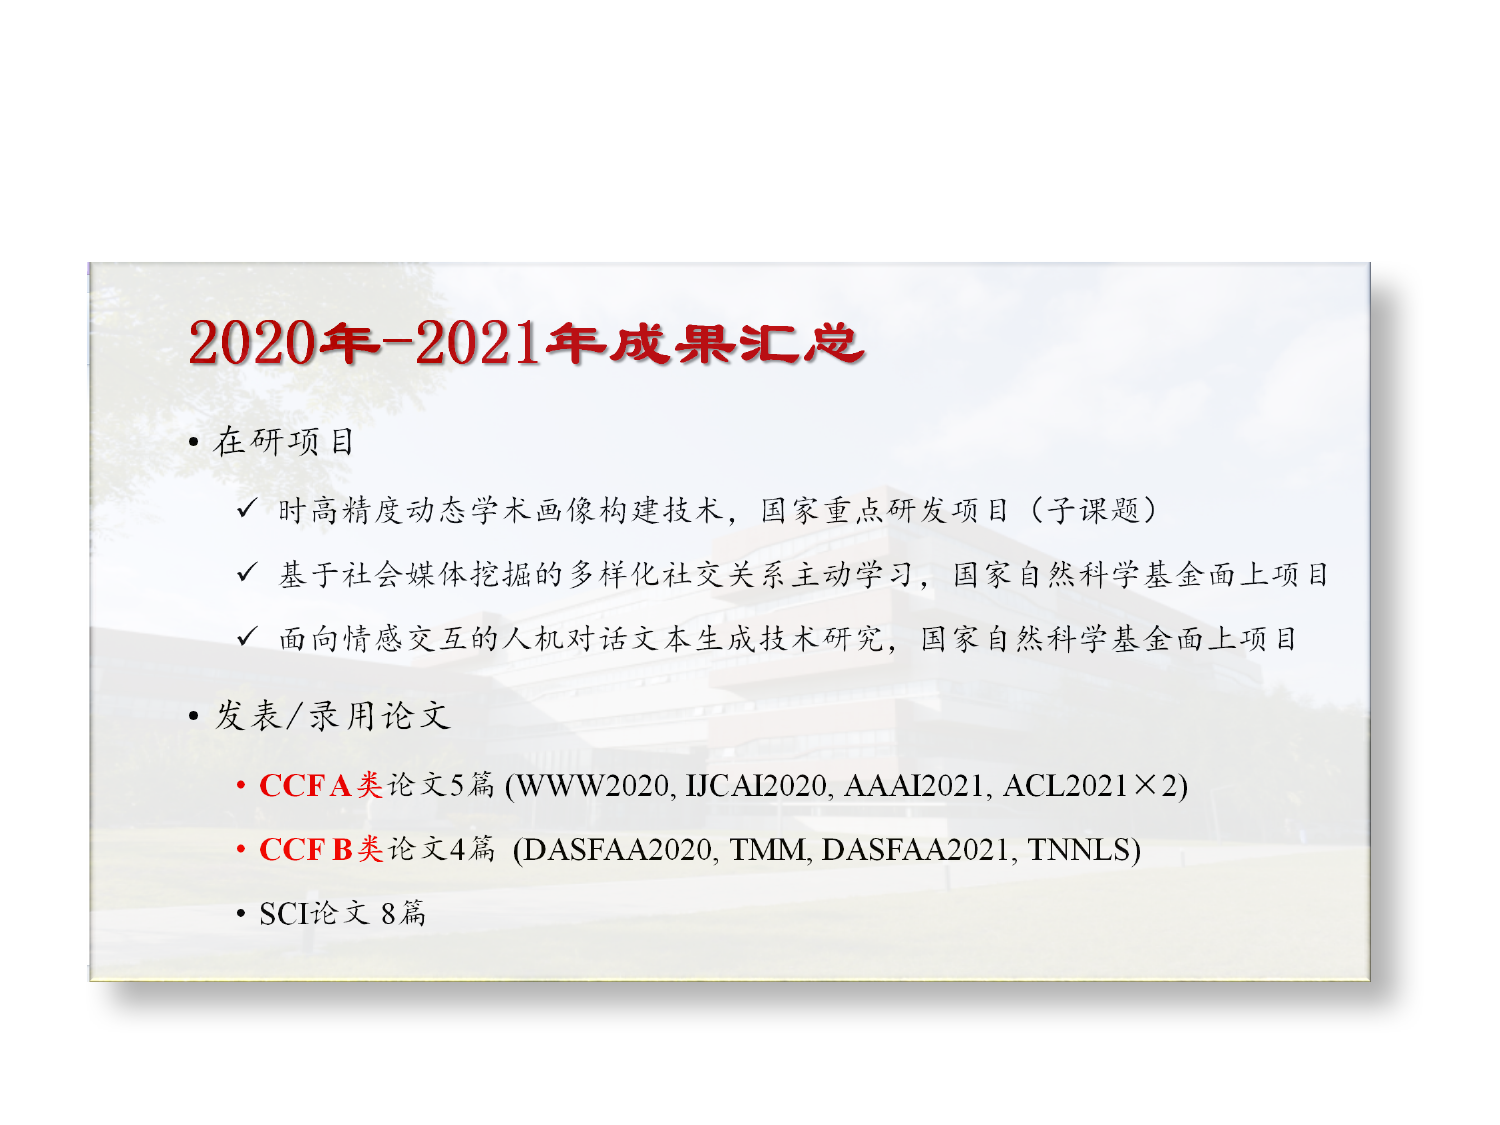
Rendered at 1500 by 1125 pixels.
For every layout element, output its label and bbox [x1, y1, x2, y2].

list [86, 262, 1371, 982]
